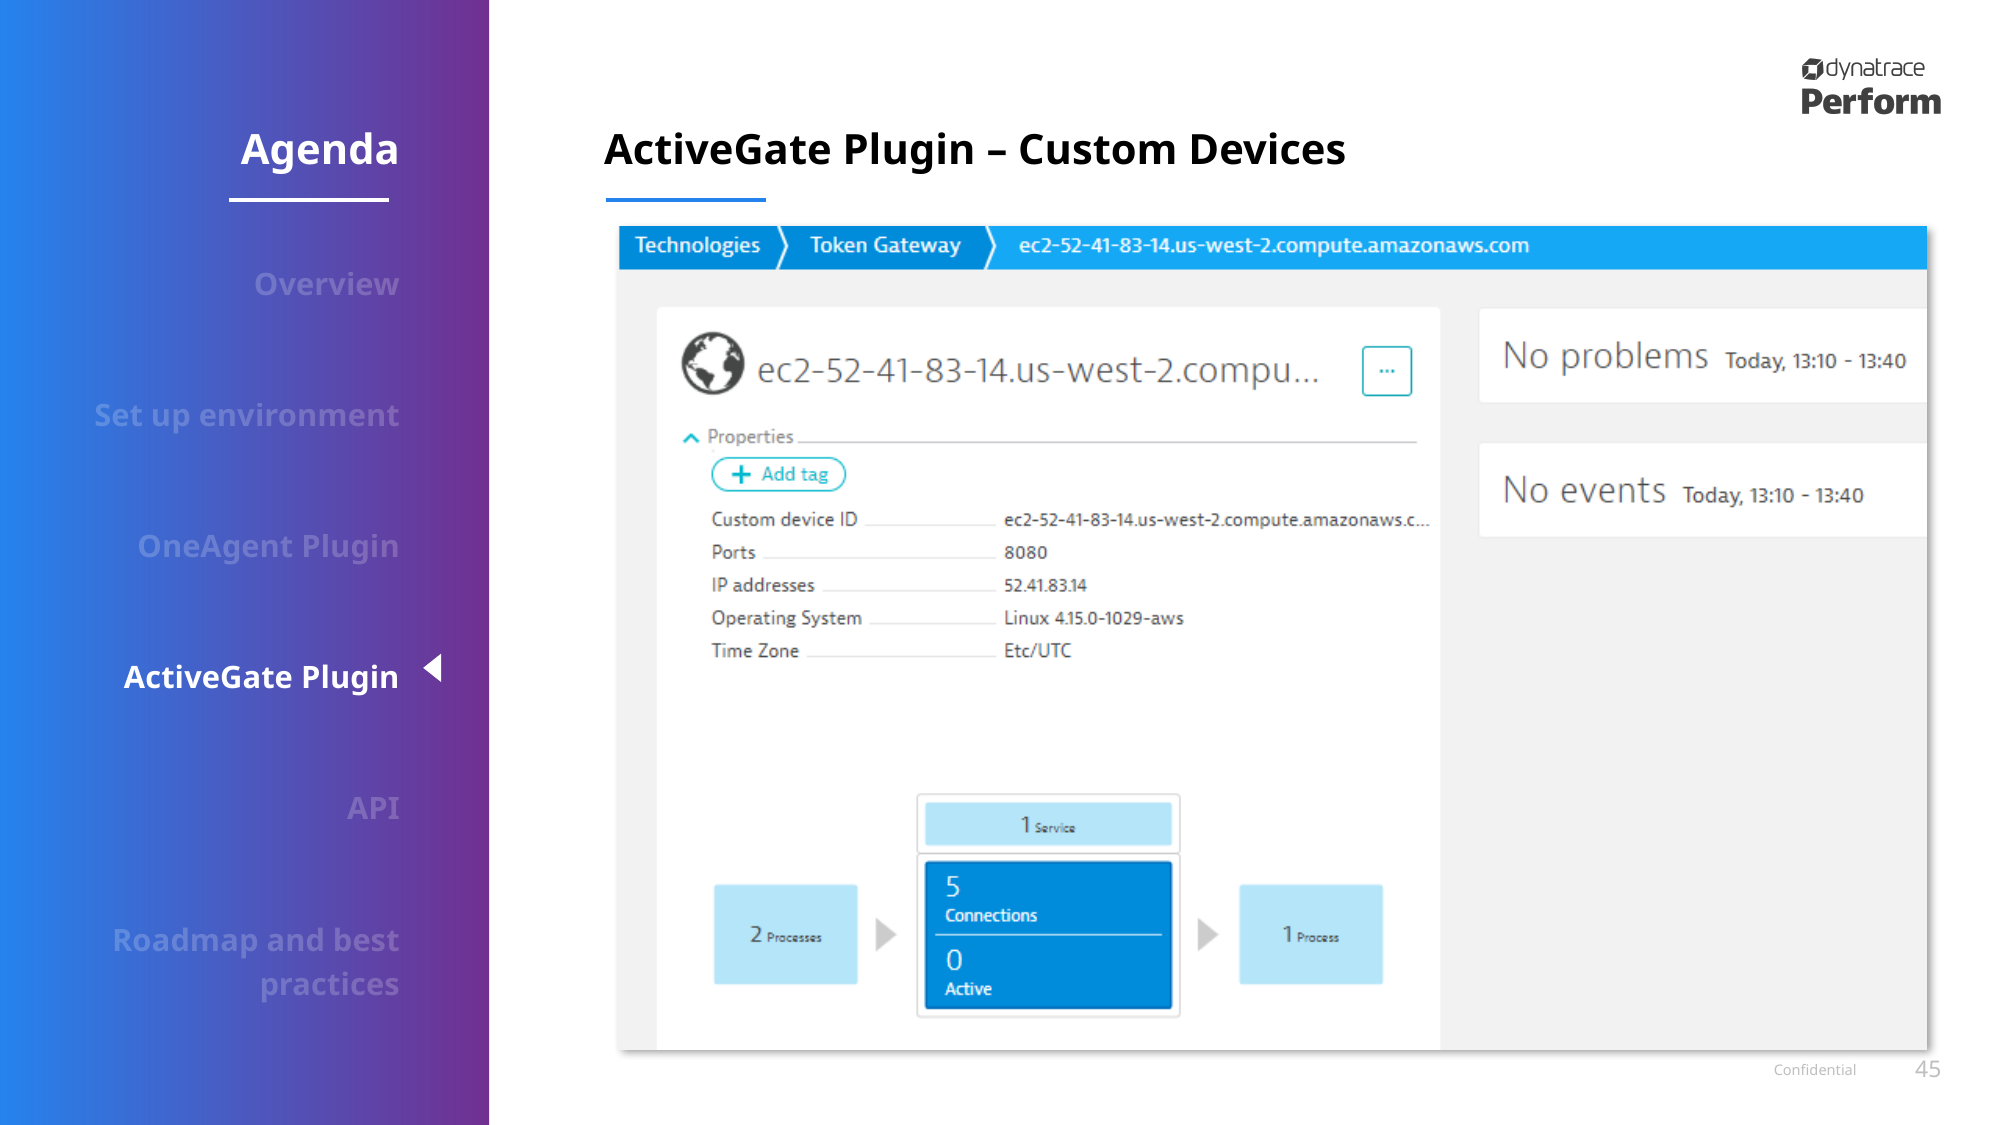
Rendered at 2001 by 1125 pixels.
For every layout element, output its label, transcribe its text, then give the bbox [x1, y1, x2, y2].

picture [618, 226, 1927, 1050]
picture [1797, 51, 1944, 125]
text_box [422, 652, 442, 684]
list Overview Set up environment OneAgent Plugin ActiveGate Plugin API Roadmap and best practices [73, 249, 415, 1014]
list Agenda [73, 59, 415, 181]
title ActiveGate Plugin – Custom Devices [589, 59, 1863, 181]
